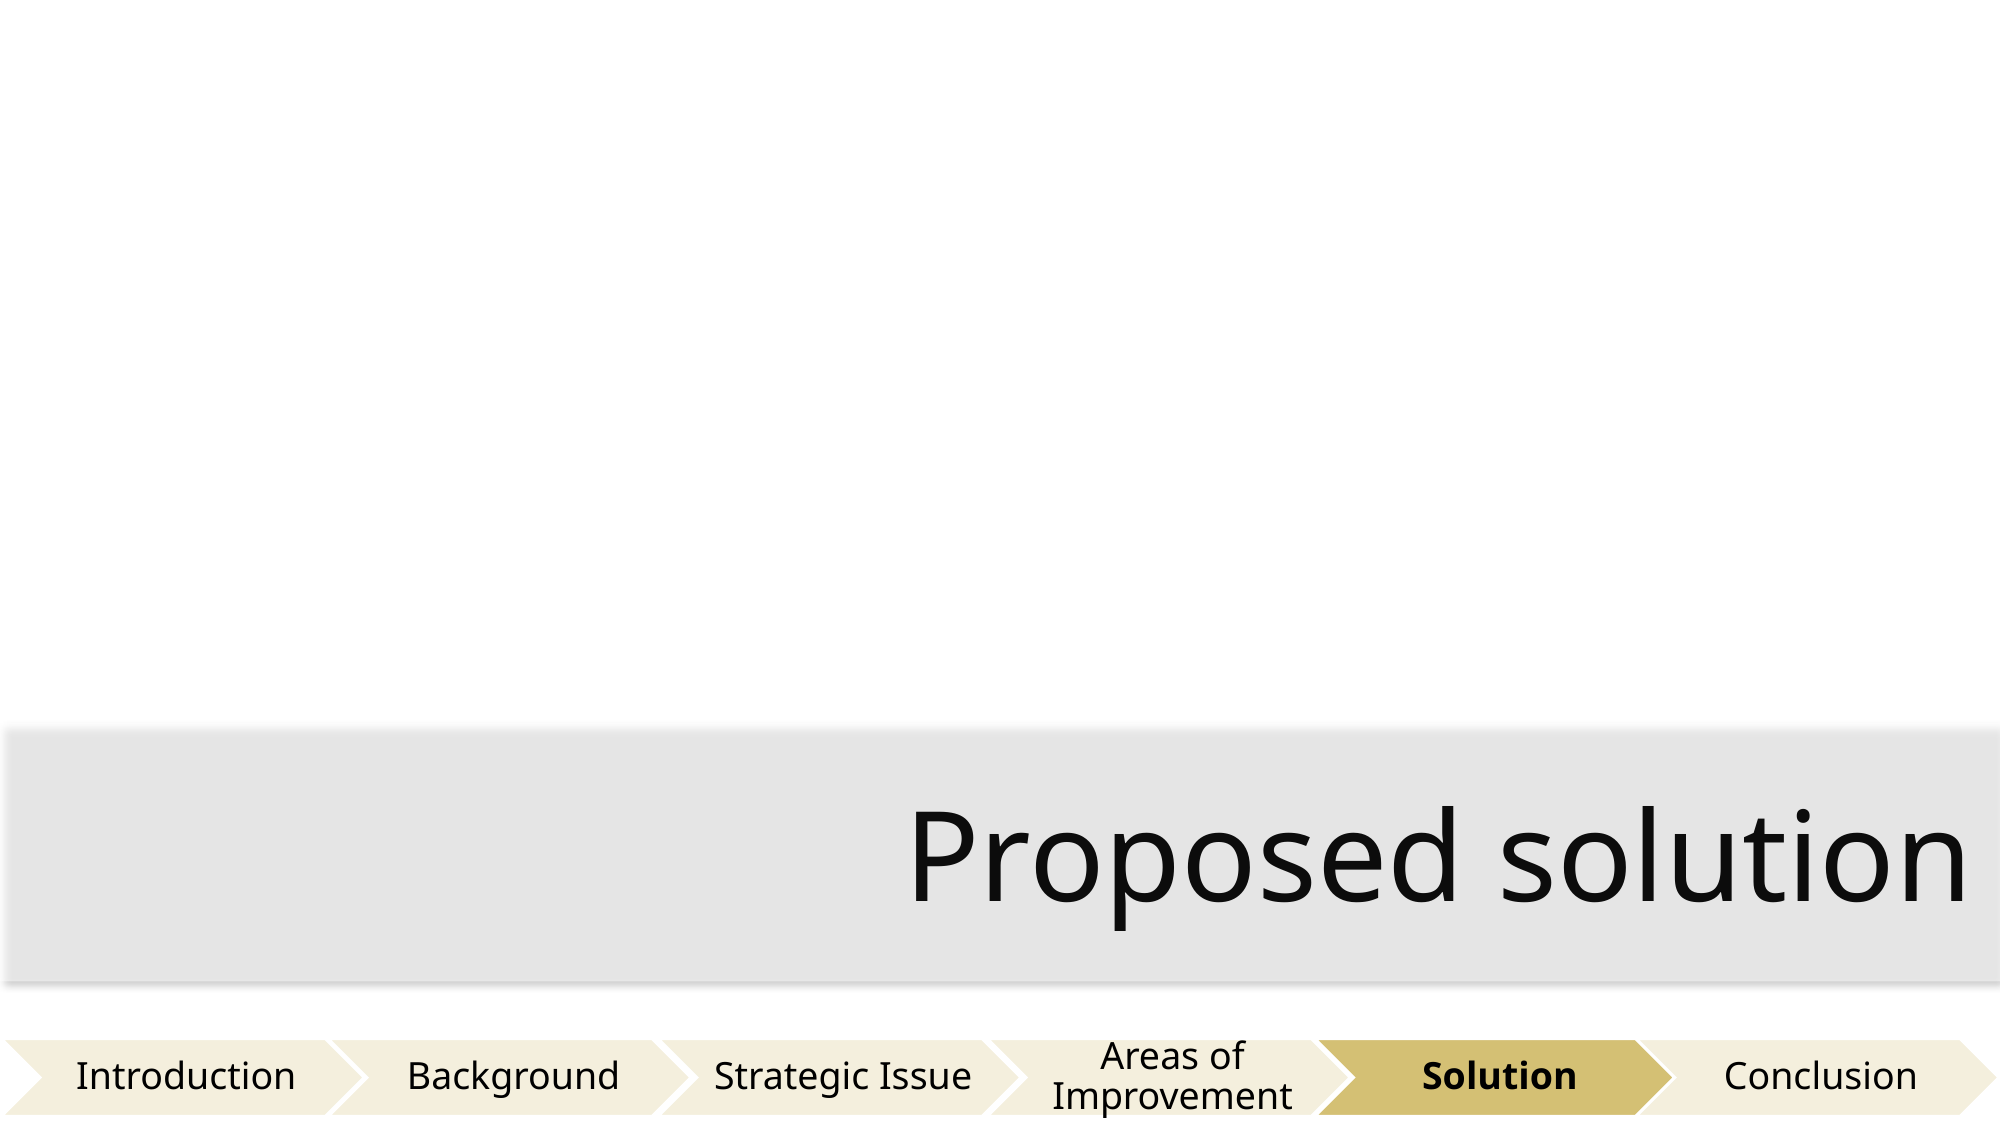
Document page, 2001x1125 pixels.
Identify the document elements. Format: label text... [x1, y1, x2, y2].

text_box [0, 1038, 2000, 1117]
text_box Proposed solution [889, 769, 2000, 936]
text_box [0, 723, 2000, 982]
